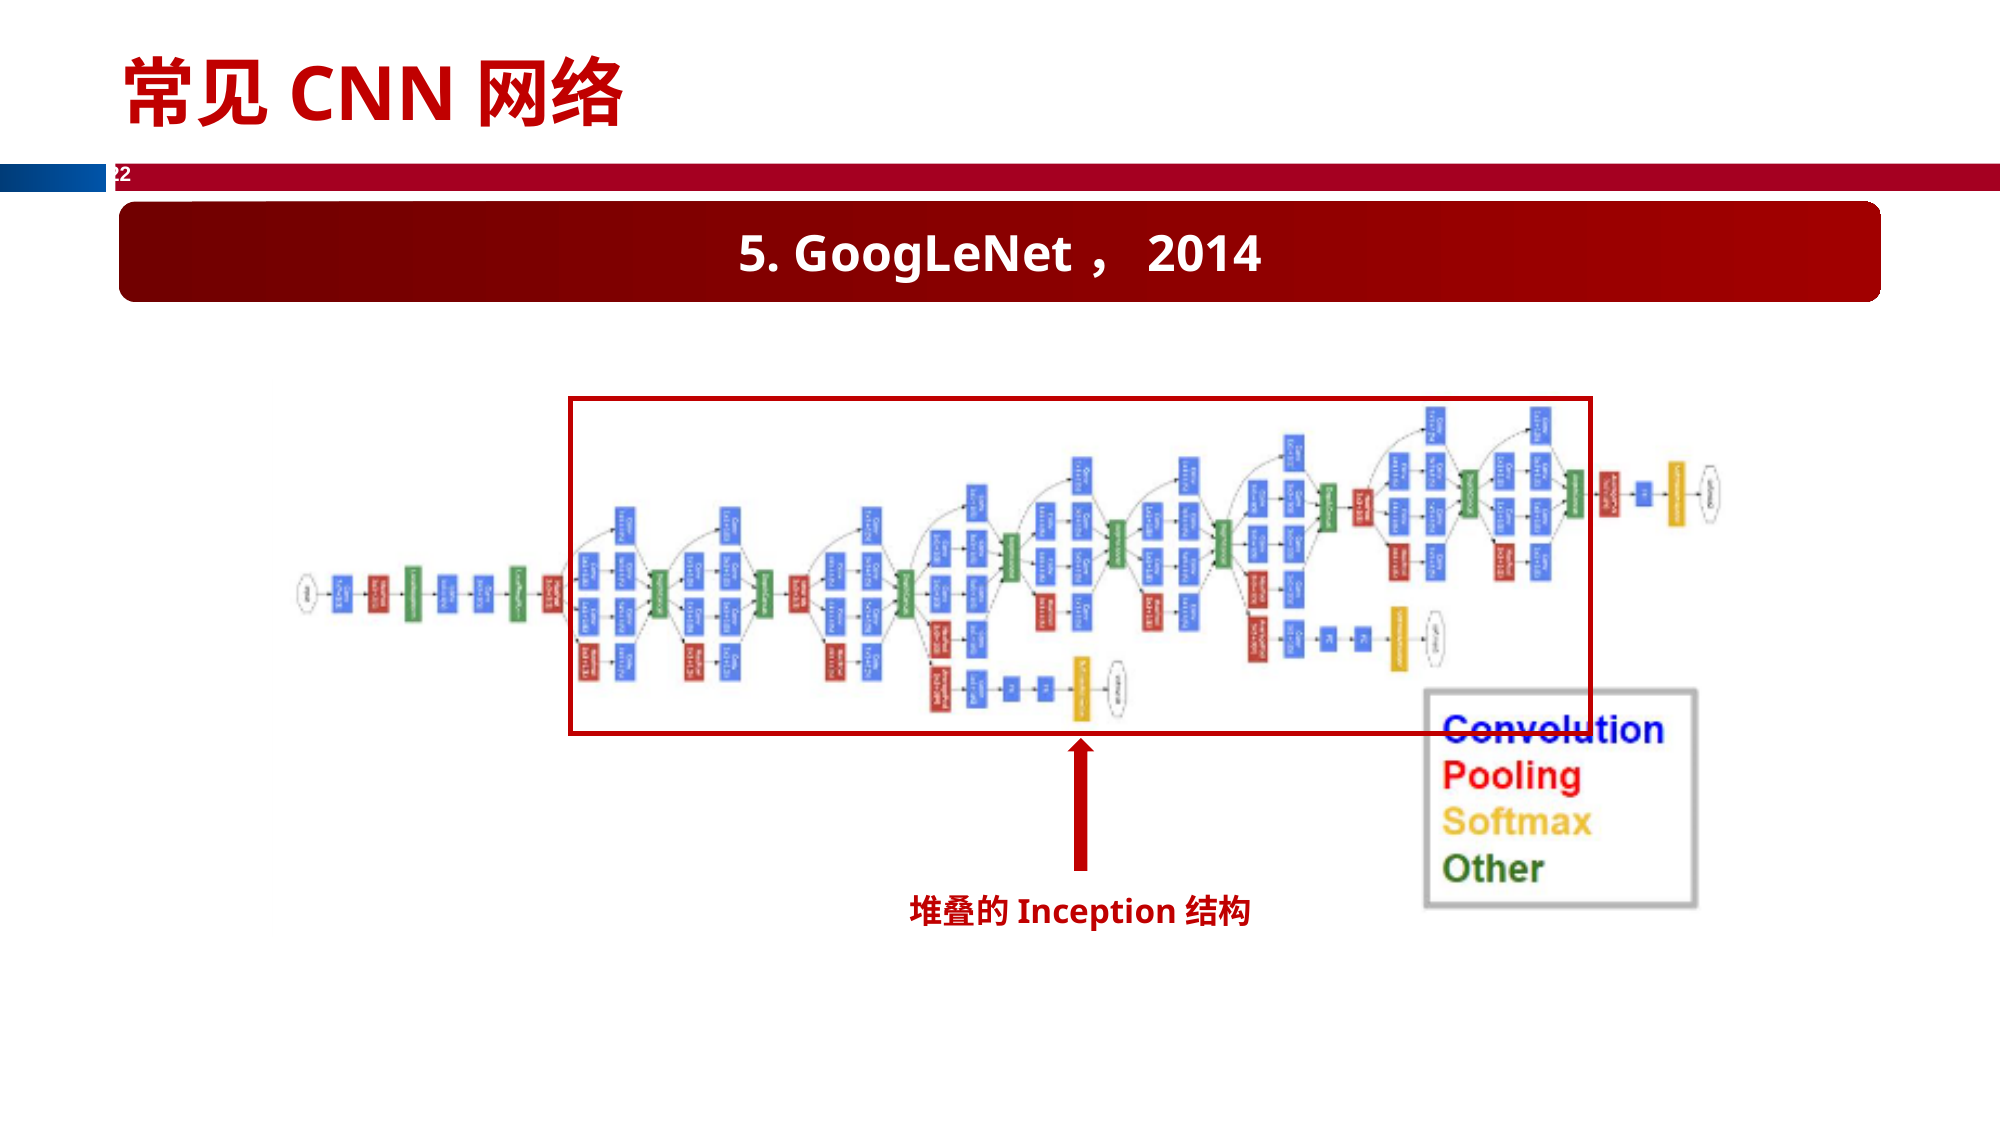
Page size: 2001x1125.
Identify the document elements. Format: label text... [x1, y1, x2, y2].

picture [271, 379, 1756, 937]
title 常见CNN网络 [105, 18, 1922, 163]
text_box 5. GoogLeNet，2014 [117, 200, 1883, 304]
